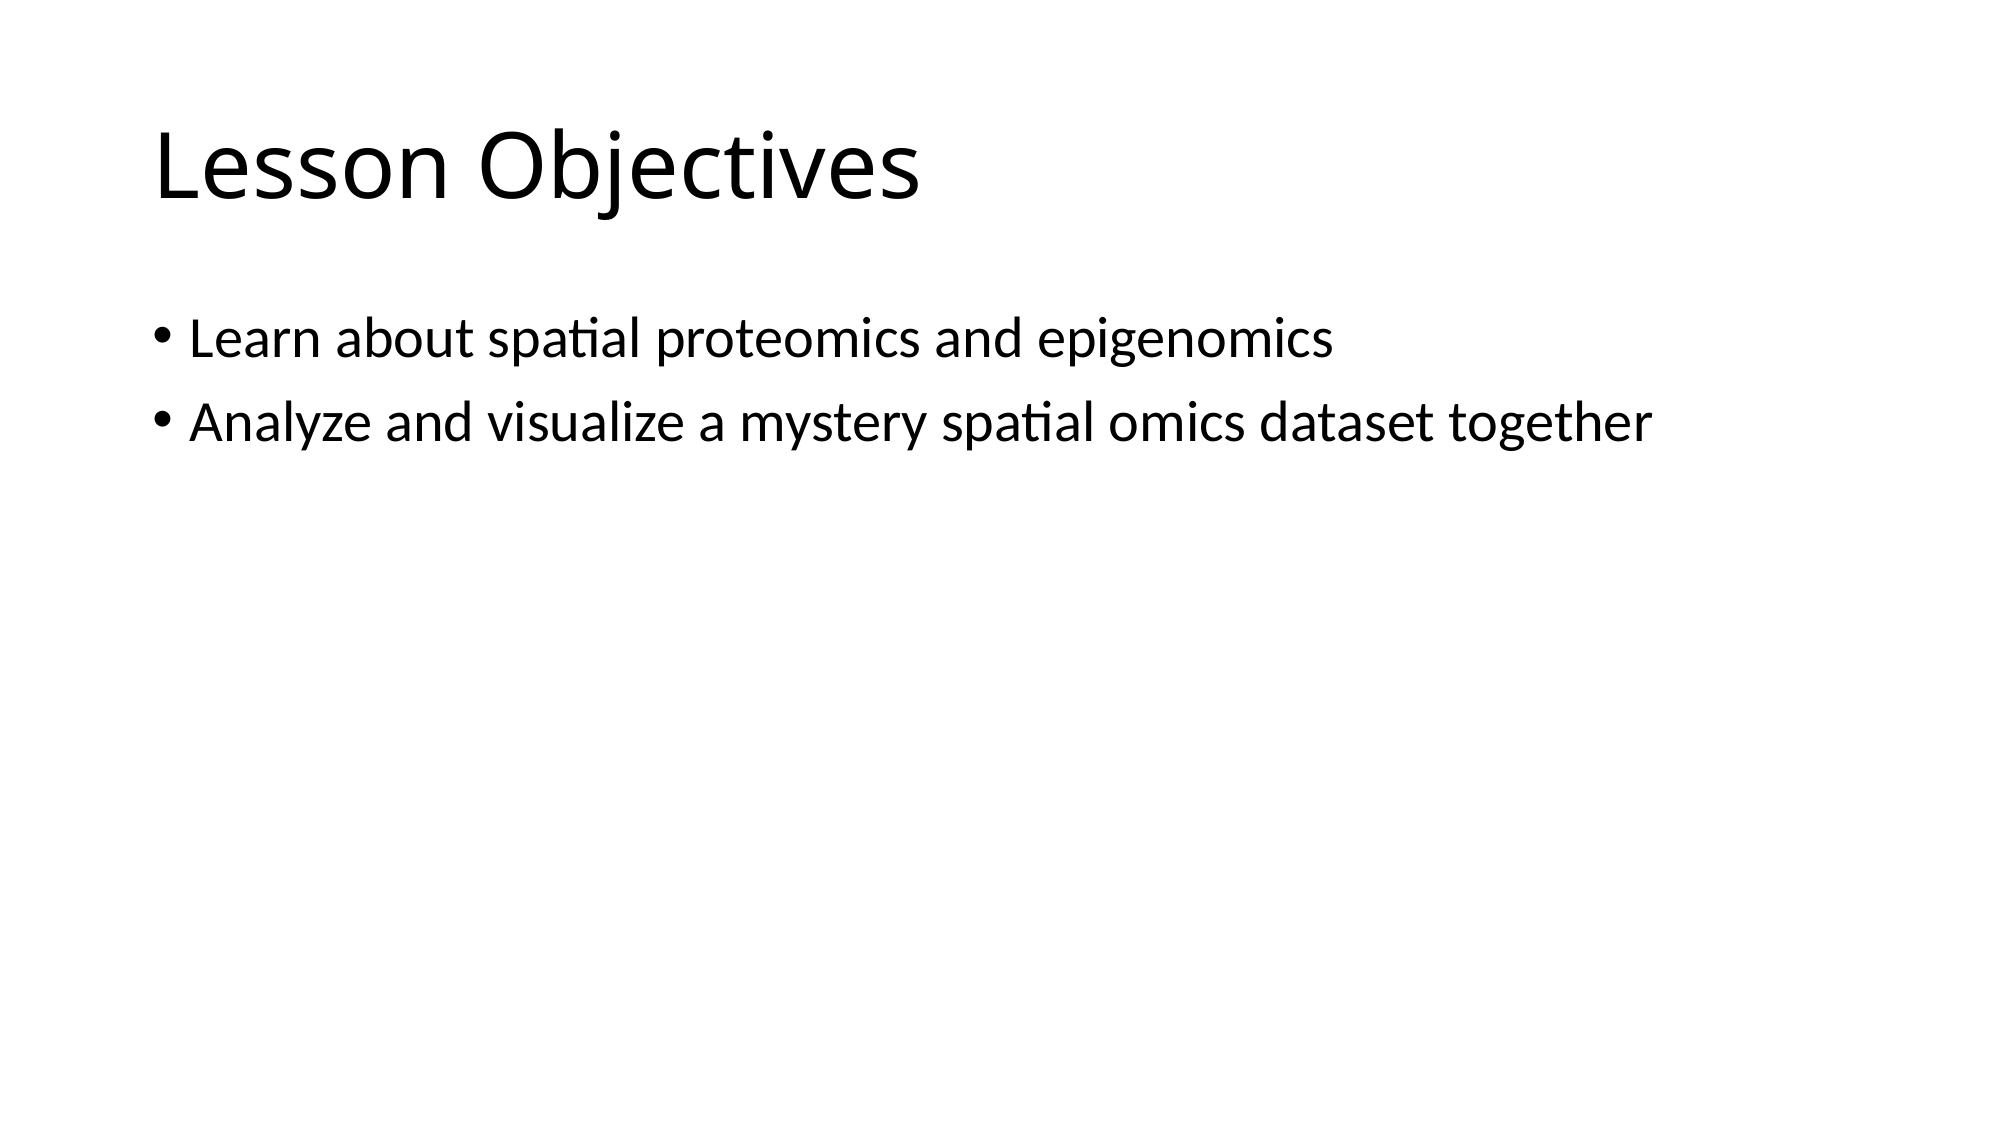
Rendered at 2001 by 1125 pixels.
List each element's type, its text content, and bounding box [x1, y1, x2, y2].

list Learn about spatial proteomics and epigenomics Analyze and visualize a mystery spatial omics dataset together [137, 299, 1863, 1014]
title Lesson Objectives [137, 59, 1863, 278]
